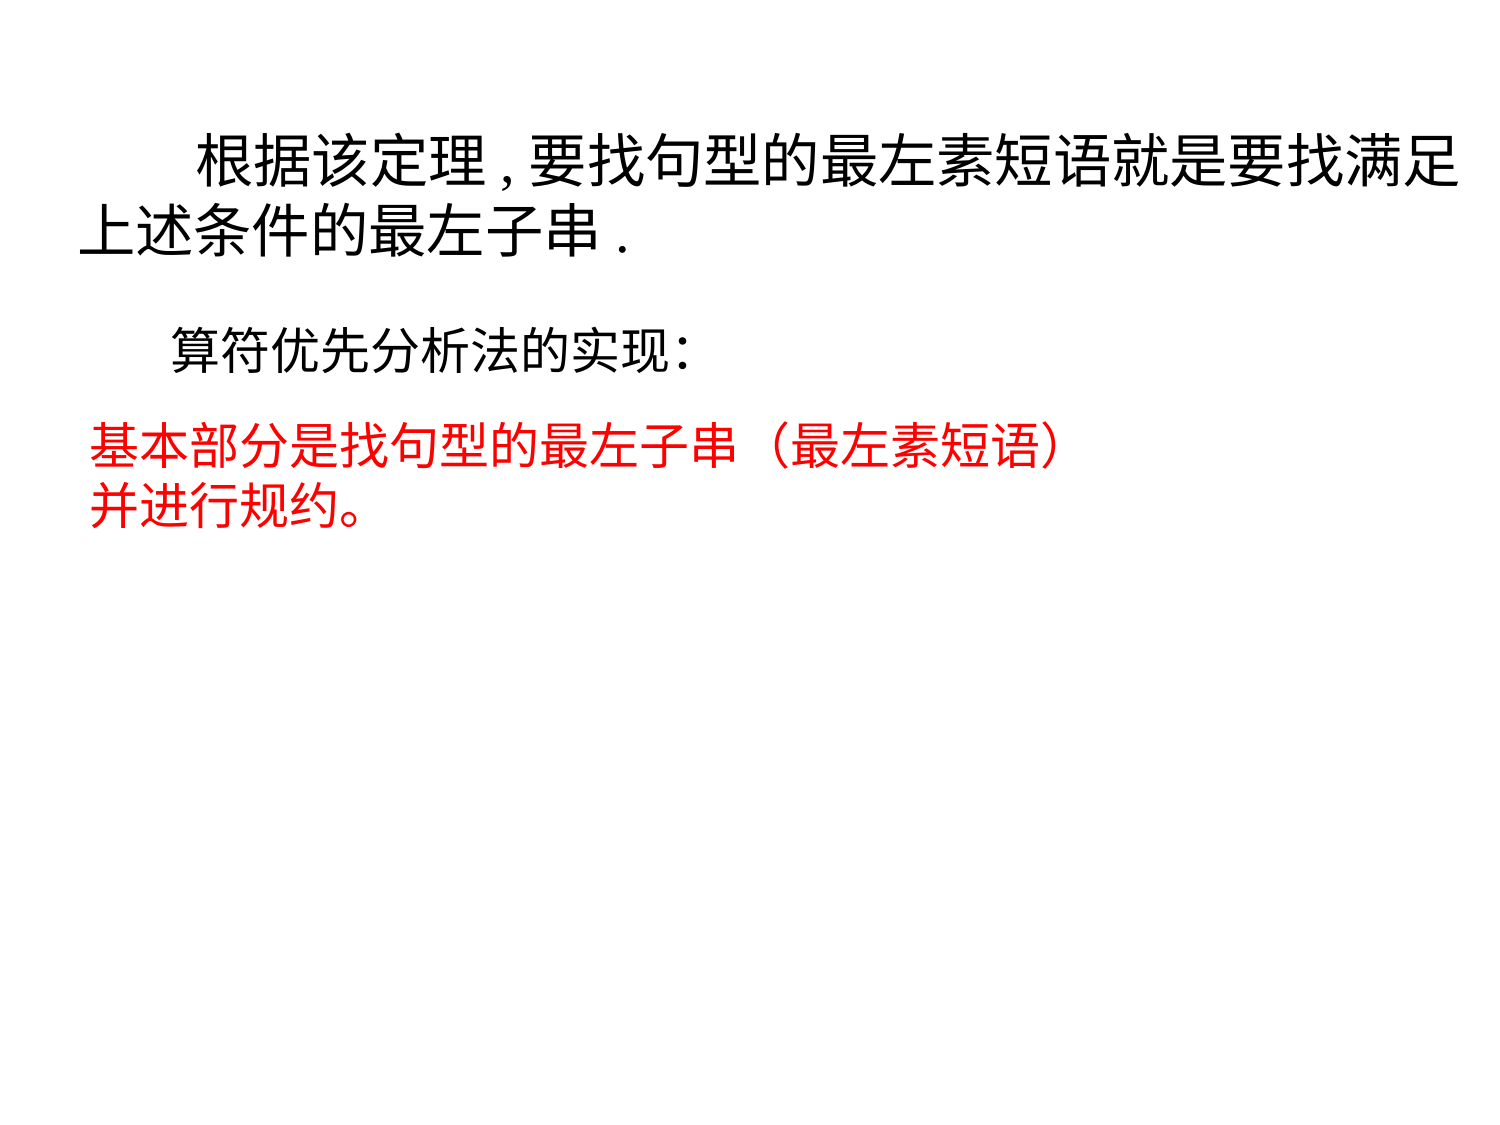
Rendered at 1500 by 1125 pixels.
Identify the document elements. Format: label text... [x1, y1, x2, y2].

text_box 算符优先分析法的实现： [155, 312, 736, 388]
text_box 基本部分是找句型的最左子串（最左素短语） 并进行规约。 [74, 407, 1467, 543]
text_box 根据该定理,要找句型的最左素短语就是要找满足 上述条件的最左子串. [62, 99, 1450, 288]
